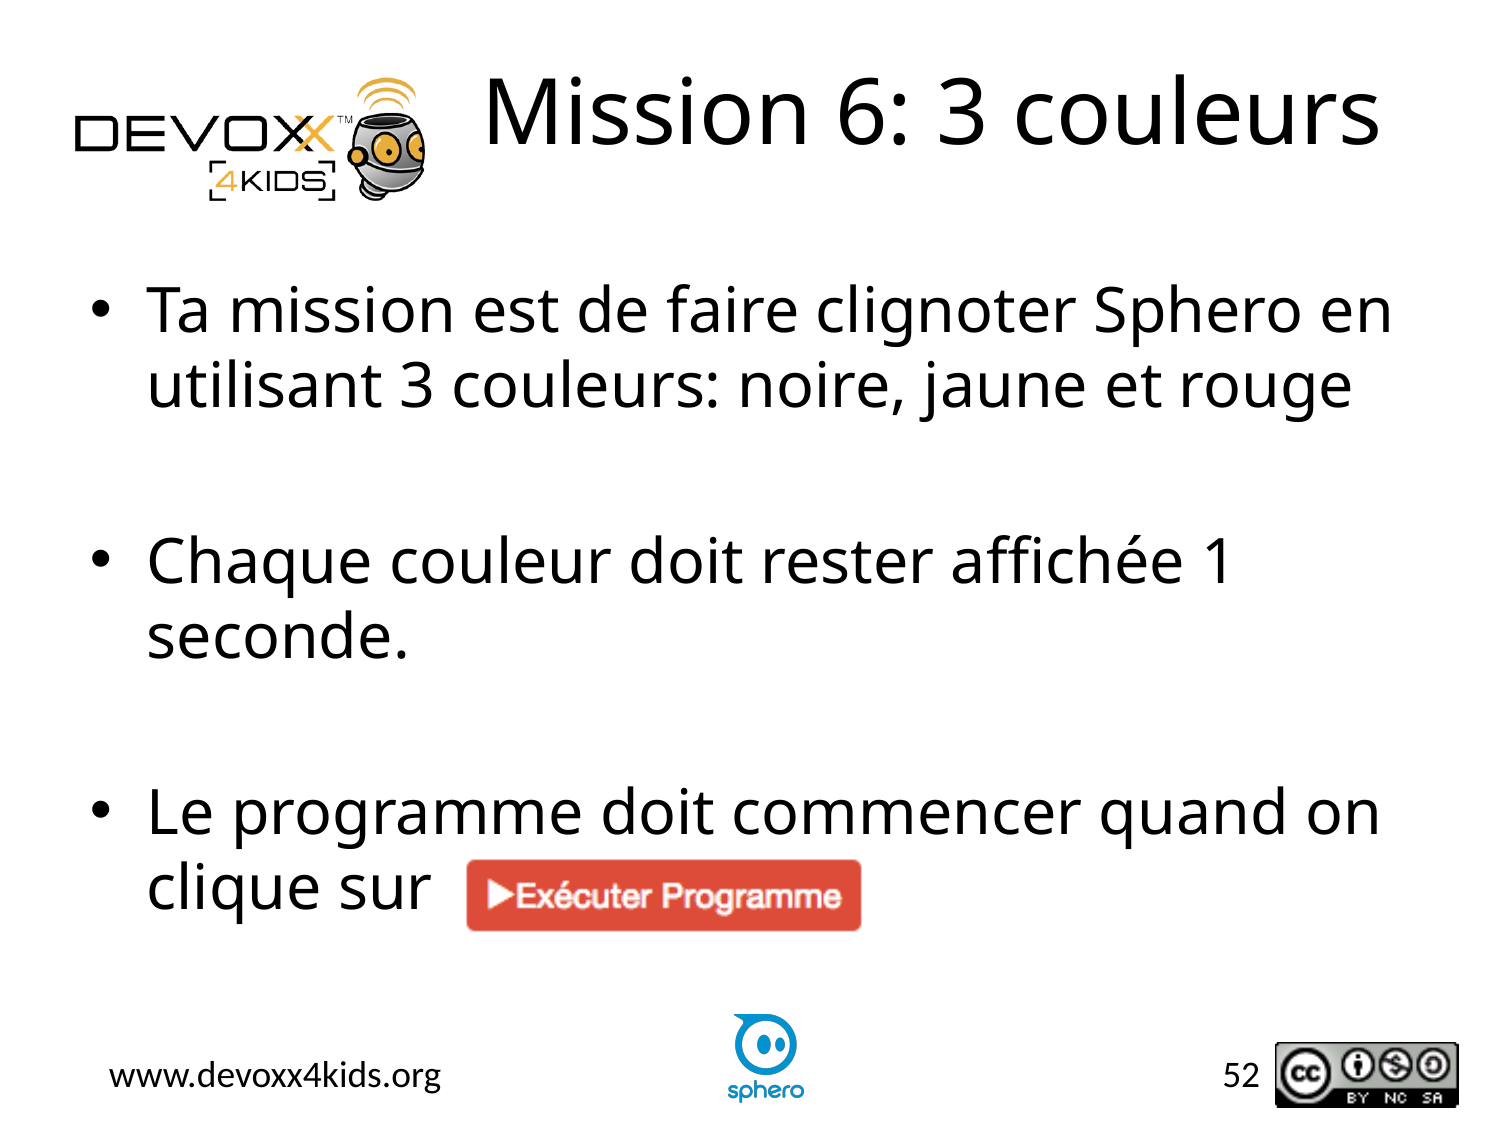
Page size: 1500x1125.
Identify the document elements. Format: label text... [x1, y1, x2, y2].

picture [75, 77, 425, 201]
picture [728, 1014, 804, 1103]
picture [1275, 1042, 1459, 1108]
list Ta mission est de faire clignoter Sphero en utilisant 3 couleurs: noire, jaune et rouge Chaque couleur doit rester affichée 1 seconde. Le programme doit commencer quand on clique sur [75, 262, 1425, 974]
slide_number 52 [1074, 1042, 1275, 1103]
title Mission 6: 3 couleurs [439, 45, 1425, 233]
picture [743, 1088, 749, 1095]
picture [728, 1096, 739, 1103]
picture [460, 853, 868, 940]
picture [743, 1021, 789, 1068]
picture [794, 1088, 801, 1095]
